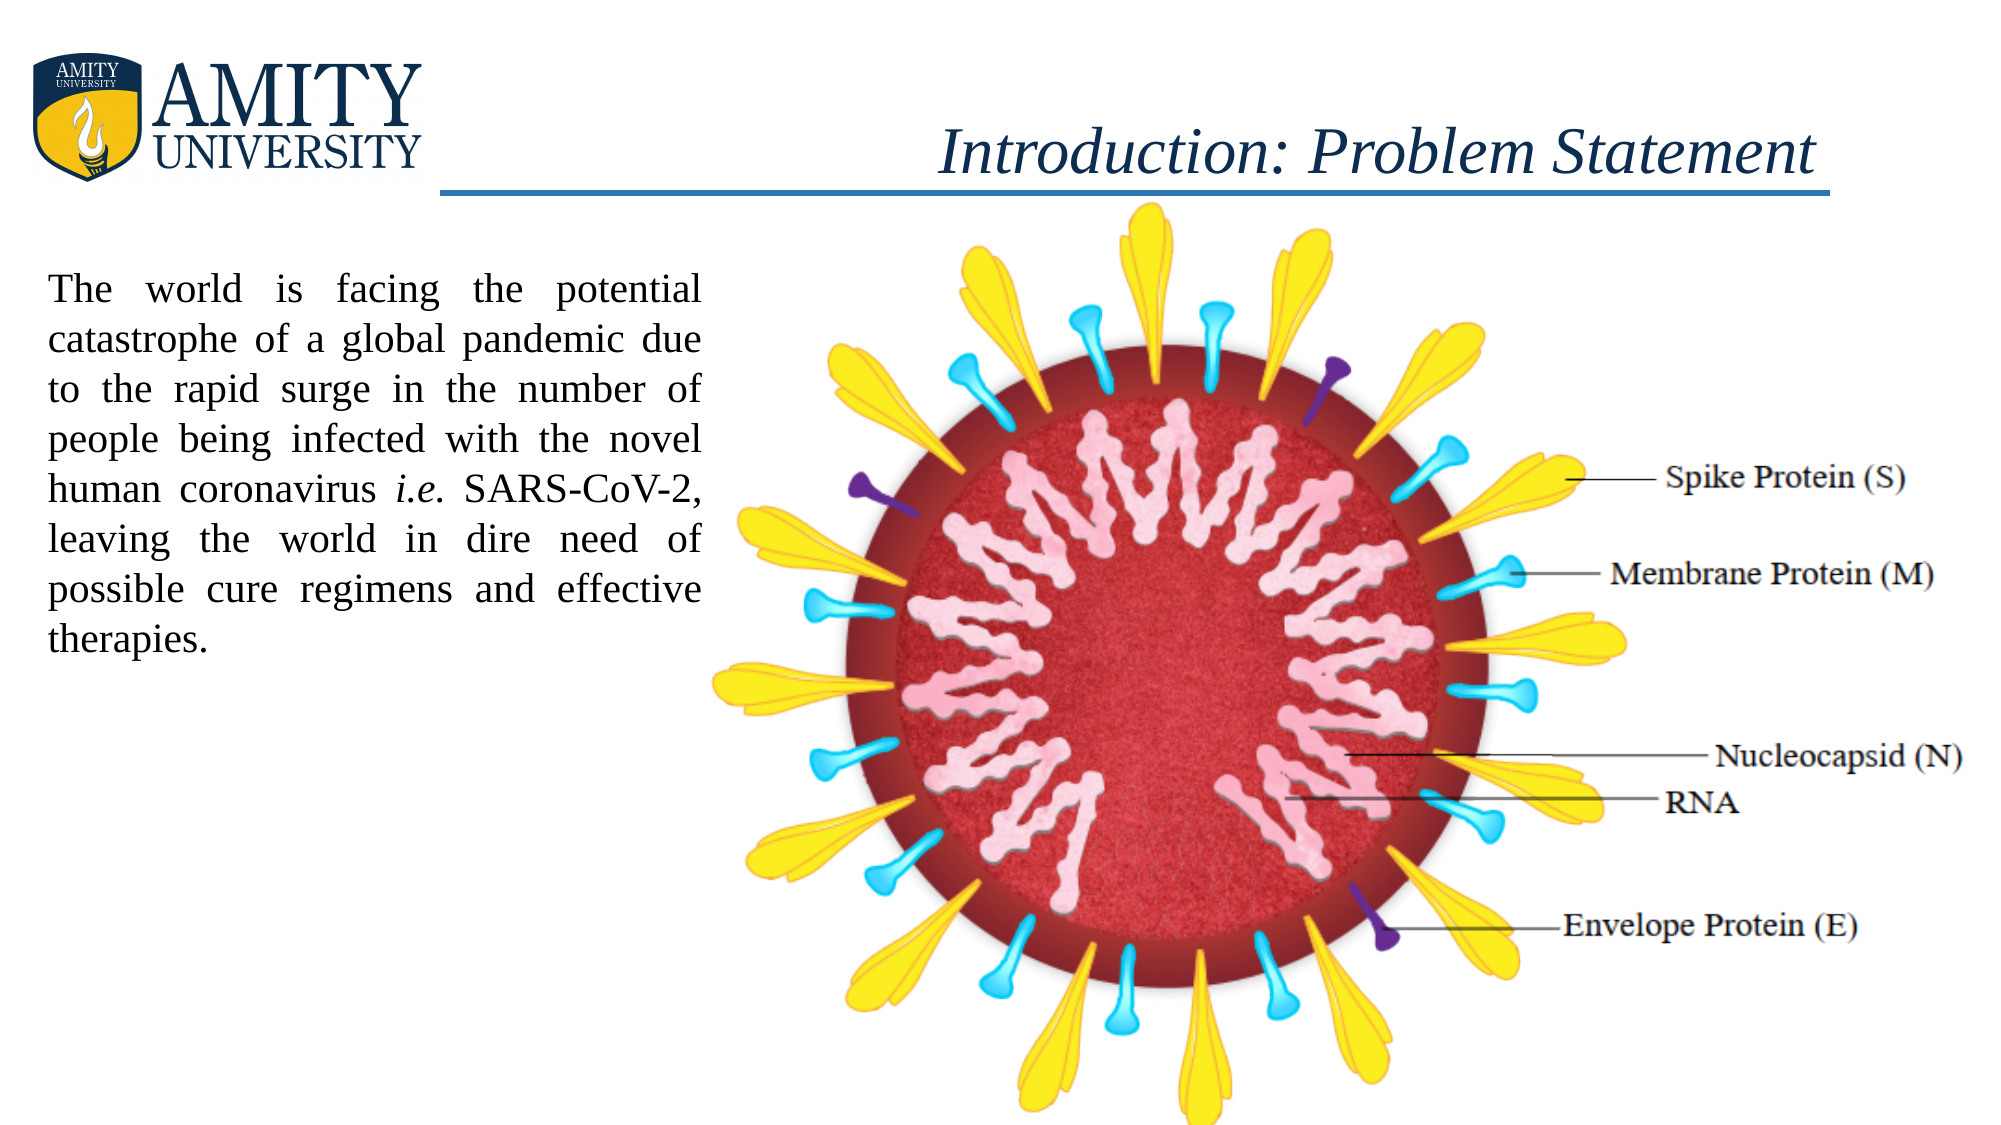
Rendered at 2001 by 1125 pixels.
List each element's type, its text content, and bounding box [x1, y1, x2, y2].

picture [542, 202, 2000, 1125]
text_box The world is facing the potential catastrophe of a global pandemic due to the rapid surge in the number of people being infected with the novel human coronavirus i.e. SARS-CoV-2, leaving the world in dire need of possible cure regimens and effective therapies. [33, 253, 542, 669]
picture [33, 52, 427, 182]
text_box Introduction: Problem Statement [869, 50, 1887, 202]
